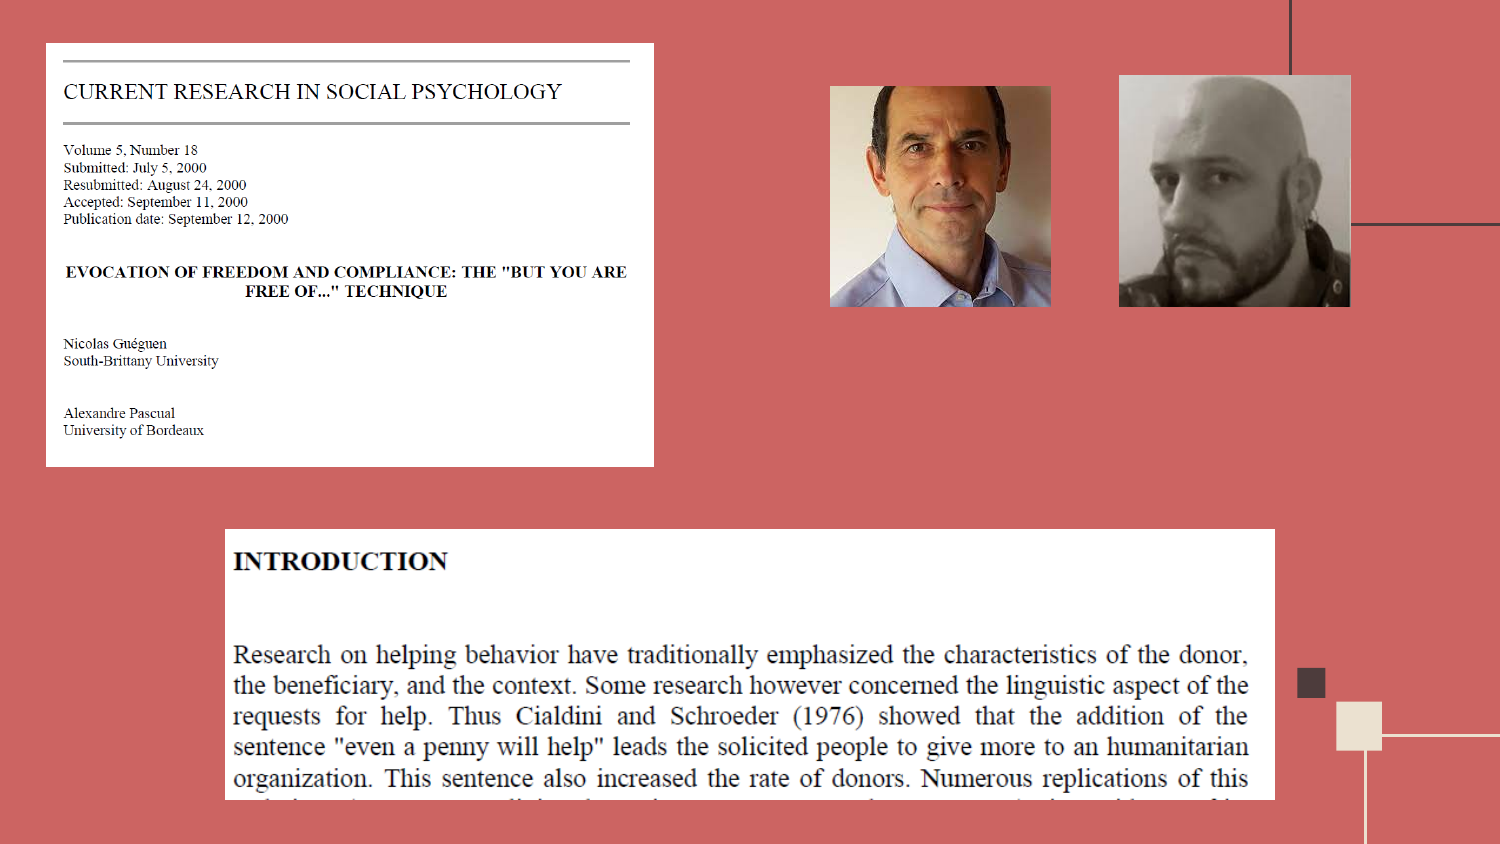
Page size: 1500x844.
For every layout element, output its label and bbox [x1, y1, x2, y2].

picture [225, 529, 1275, 801]
picture [830, 86, 1051, 307]
picture [1119, 75, 1351, 307]
picture [46, 43, 654, 468]
